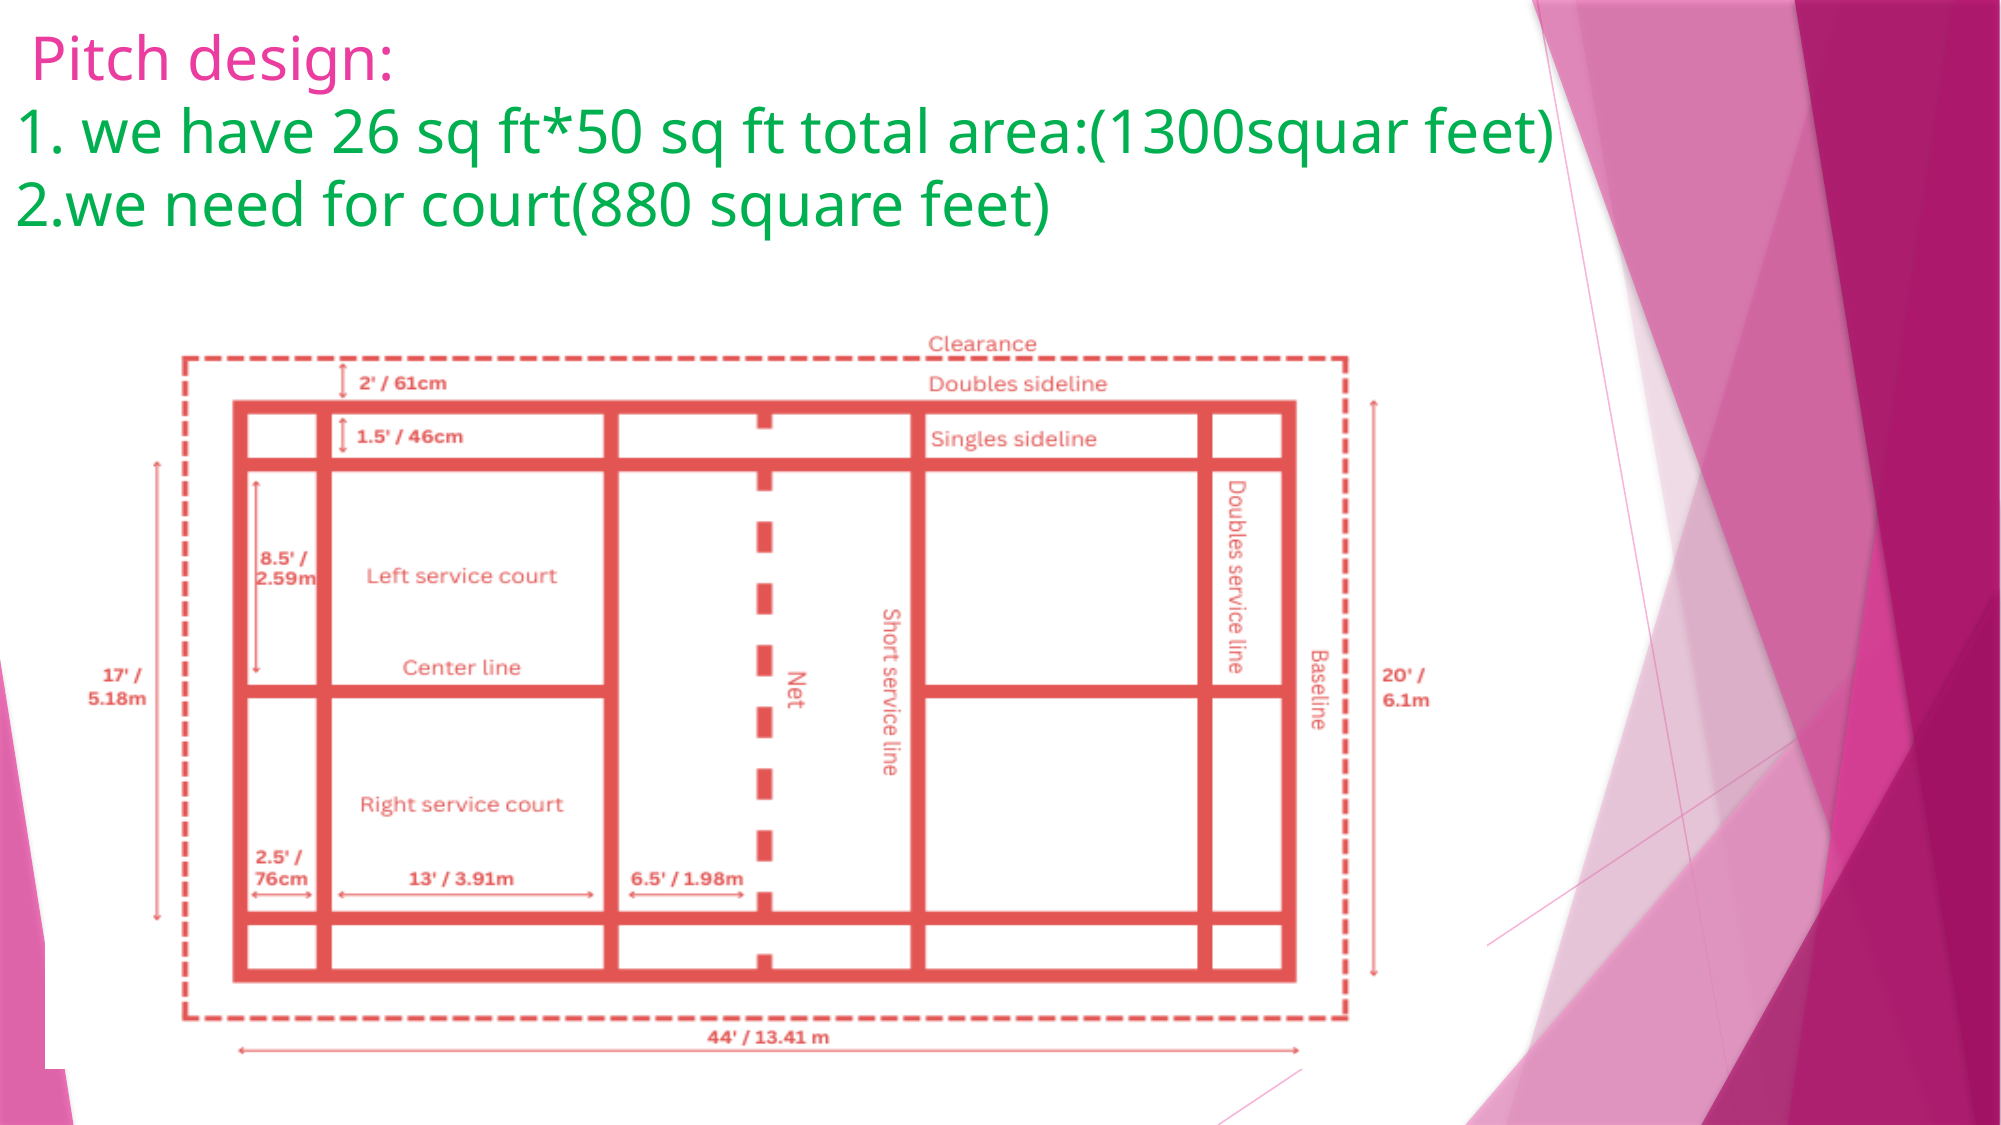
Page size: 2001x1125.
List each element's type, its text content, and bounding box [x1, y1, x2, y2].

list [44, 307, 1488, 1069]
title Pitch design: 1. we have 26 sq ft*50 sq ft total area:(1300squar feet) 2.we need for court(880 square feet) [0, 12, 1583, 265]
